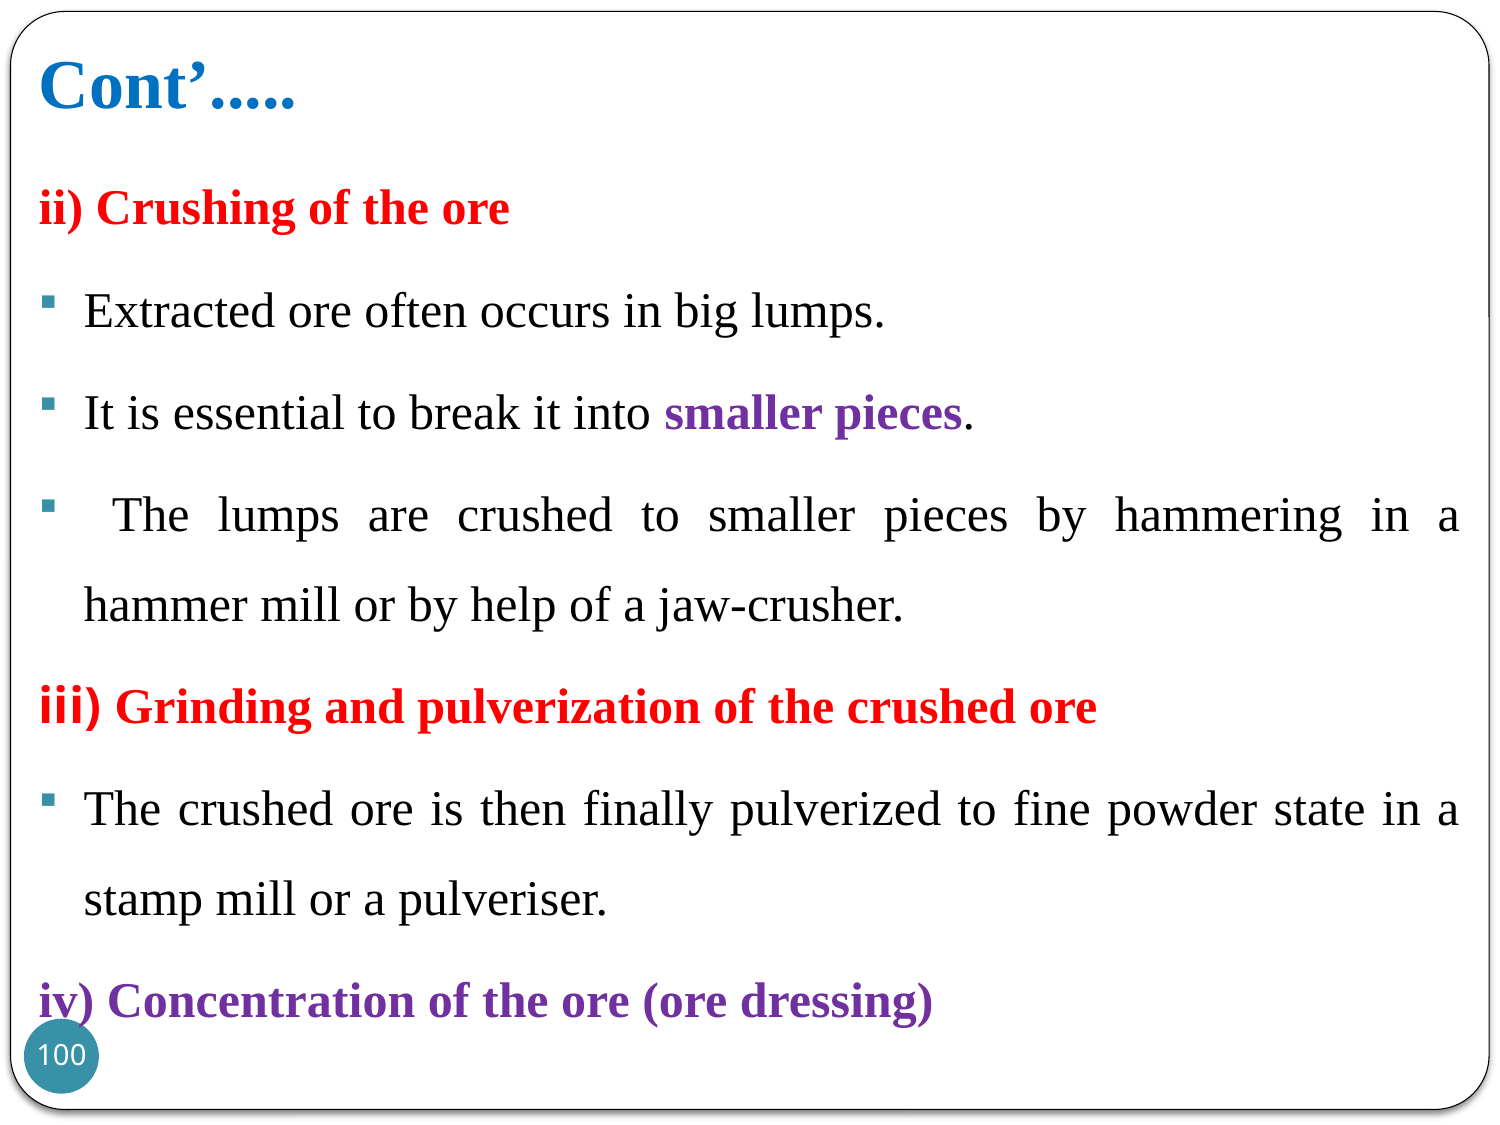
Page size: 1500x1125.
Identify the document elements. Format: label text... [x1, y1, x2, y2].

list ii) Crushing of the ore Extracted ore often occurs in big lumps. It is essential to break it into smaller pieces. The lumps are crushed to smaller pieces by hammering in a hammer mill or by help of a jaw-crusher. iii) Grinding and pulverization of the crushed ore The crushed ore is then finally pulverized to fine powder state in a stamp mill or a pulveriser. iv) Concentration of the ore (ore dressing) [23, 137, 1476, 1094]
title Cont’..... [23, 31, 1450, 137]
